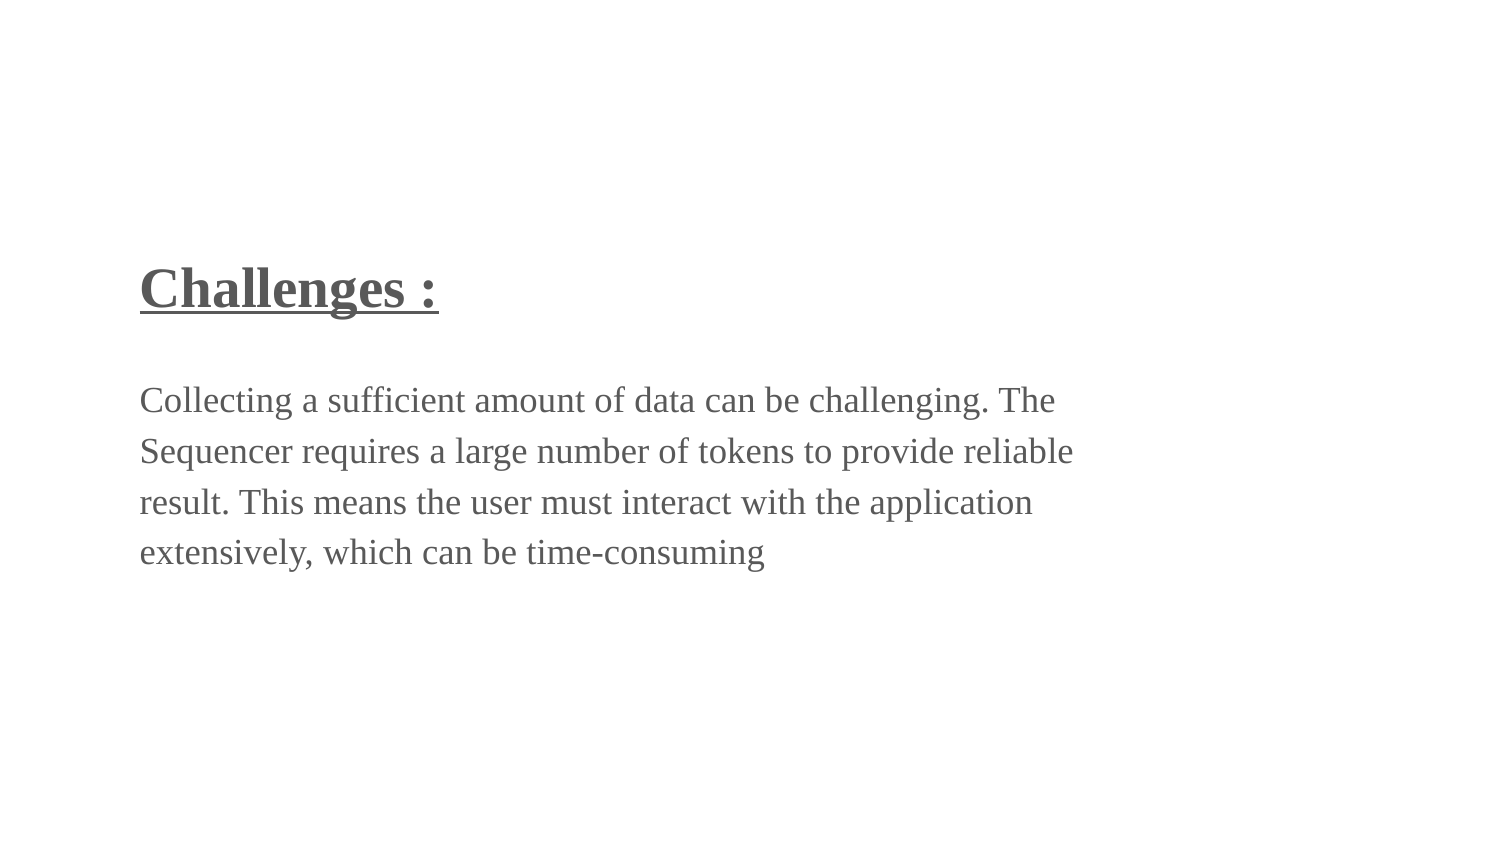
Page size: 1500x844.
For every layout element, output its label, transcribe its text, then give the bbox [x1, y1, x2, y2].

list Challenges : Collecting a sufficient amount of data can be challenging. The Sequencer requires a large number of tokens to provide reliable result. This means the user must interact with the application extensively, which can be time-consuming [127, 234, 1186, 581]
